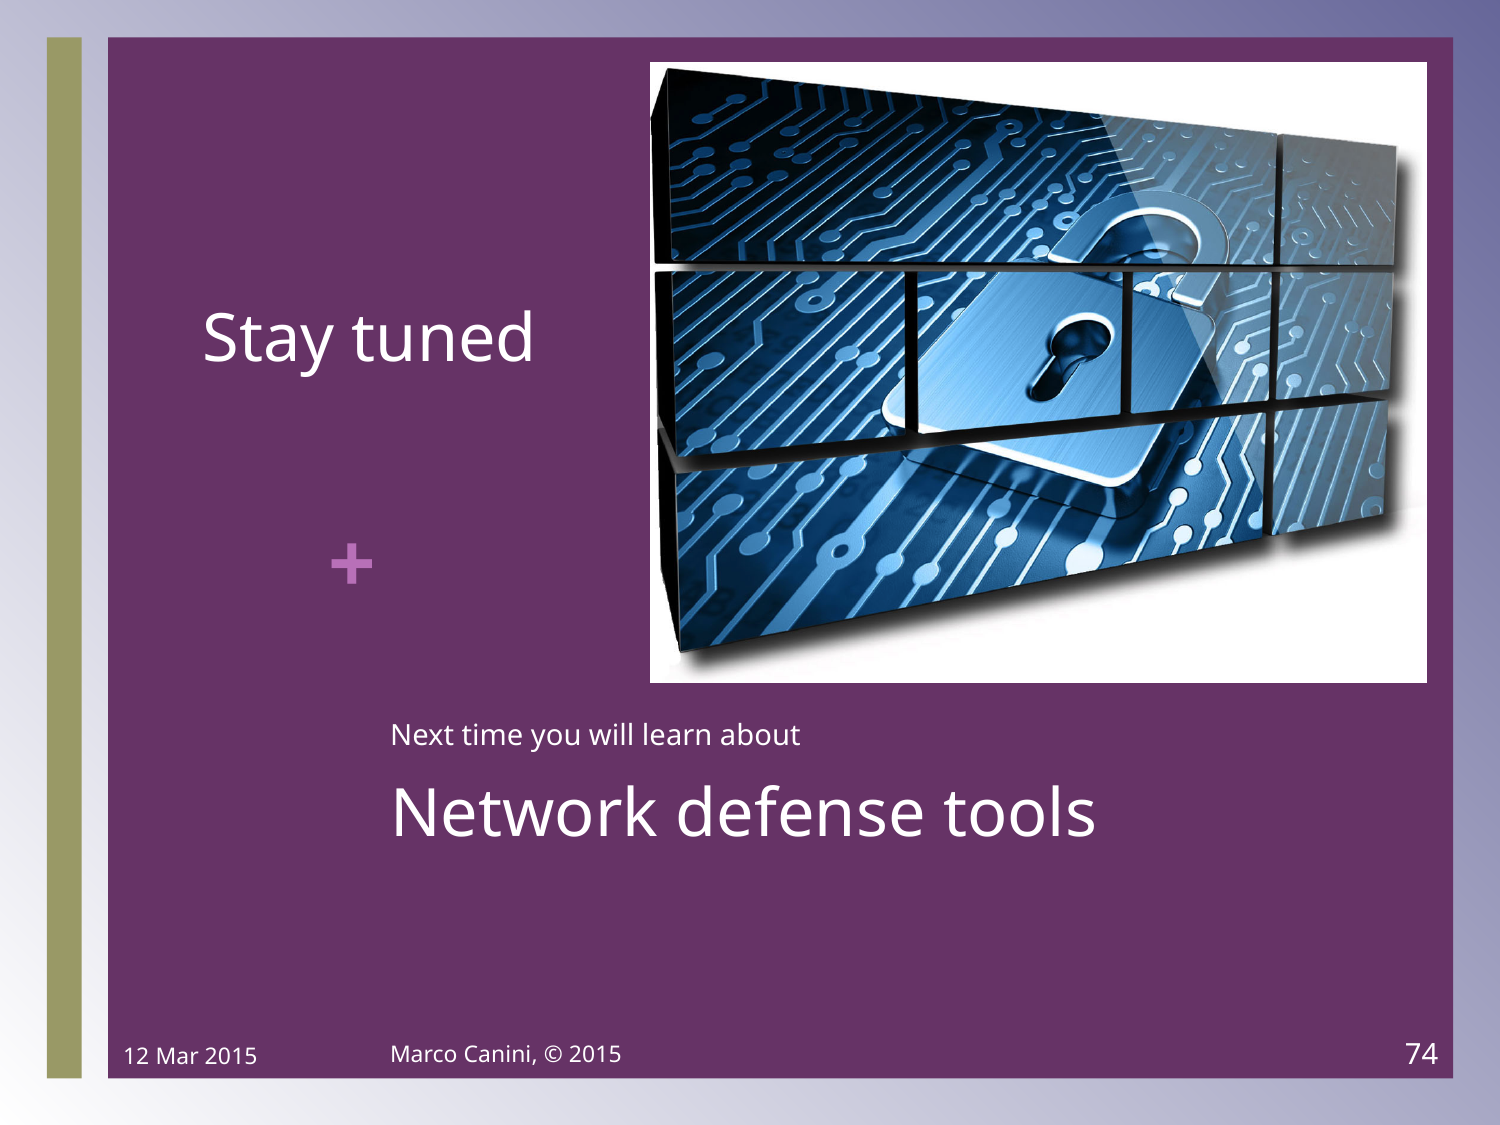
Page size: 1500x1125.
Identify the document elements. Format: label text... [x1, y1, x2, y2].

picture [649, 61, 1428, 683]
footer Marco Canini, © 2015 [375, 1025, 1300, 1085]
list Next time you will learn about [375, 512, 1300, 759]
slide_number 74 [1362, 1025, 1454, 1085]
title Network defense tools [375, 762, 1300, 986]
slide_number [108, 1025, 350, 1085]
text_box Stay tuned [187, 287, 638, 425]
